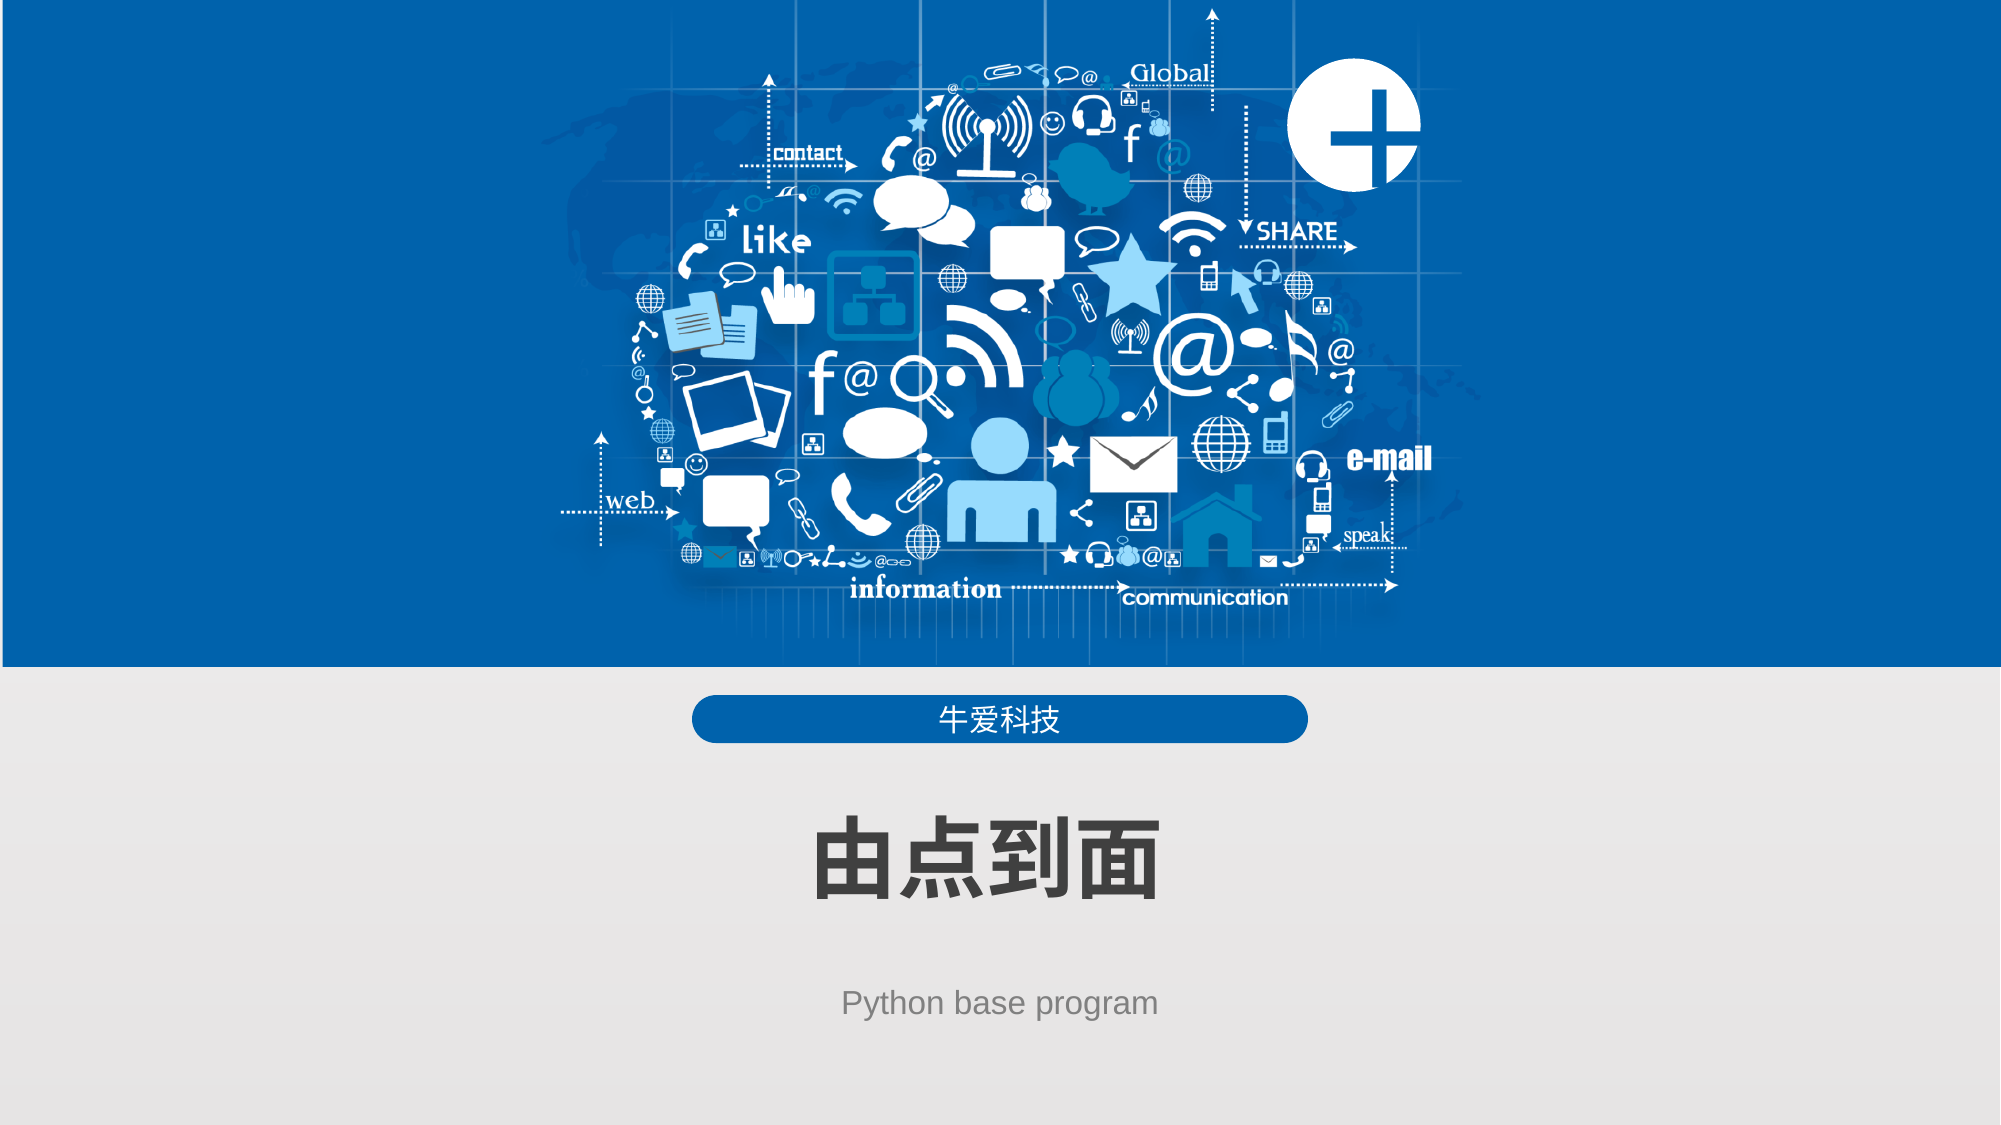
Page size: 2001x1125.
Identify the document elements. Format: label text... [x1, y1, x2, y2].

text_box Python base program [458, 974, 1542, 1029]
picture [2, 0, 2001, 667]
text_box 牛爱科技 [690, 694, 1310, 745]
text_box 由点到面 [793, 794, 1179, 917]
